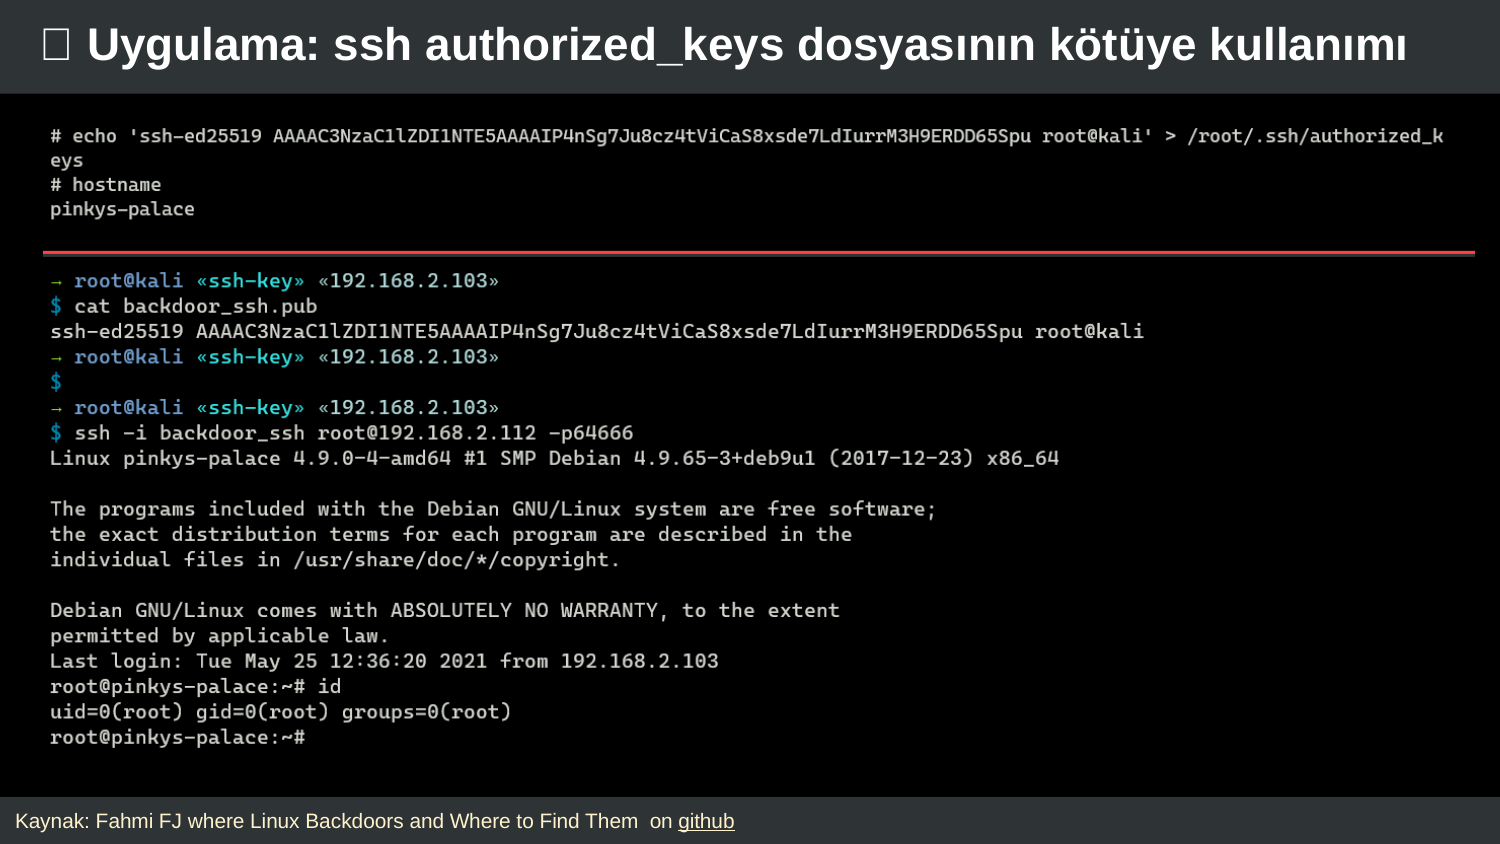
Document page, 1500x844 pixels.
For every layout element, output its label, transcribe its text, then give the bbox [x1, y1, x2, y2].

picture [43, 119, 1476, 758]
text_box Kaynak: Fahmi FJ where Linux Backdoors and Where to Find Them on github [0, 792, 1500, 844]
title 🚀 Uygulama: ssh authorized_keys dosyasının kötüye kullanımı [24, 0, 1475, 85]
